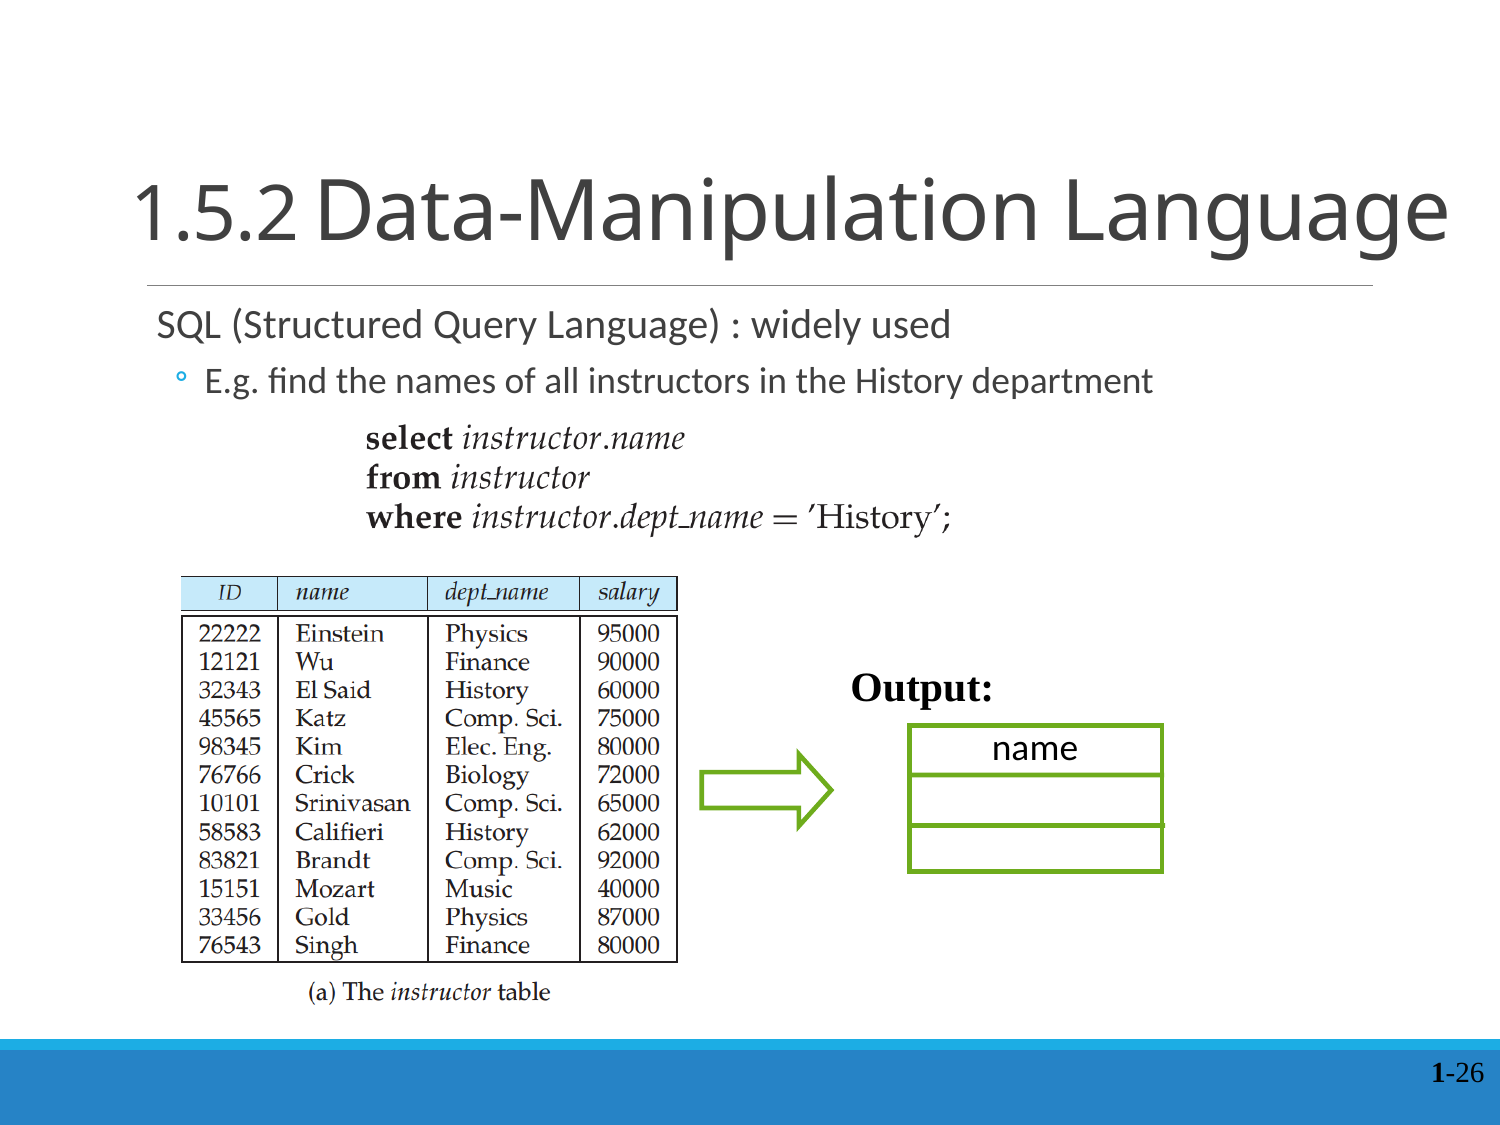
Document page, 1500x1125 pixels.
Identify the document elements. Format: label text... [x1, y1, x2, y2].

text_box name [977, 715, 1094, 776]
picture [358, 416, 953, 541]
text_box Output: [835, 652, 1070, 718]
text_box [1094, 725, 1162, 775]
text_box [909, 826, 1162, 872]
picture [168, 568, 692, 1012]
list SQL (Structured Query Language) : widely used E.g. find the names of all instructors in the History department [141, 295, 1444, 570]
title 1.5.2 Data-Manipulation Language [115, 152, 1471, 266]
text_box [909, 725, 977, 774]
text_box [701, 754, 832, 827]
slide_number 1-26 [1374, 1045, 1500, 1096]
text_box [909, 775, 1162, 825]
